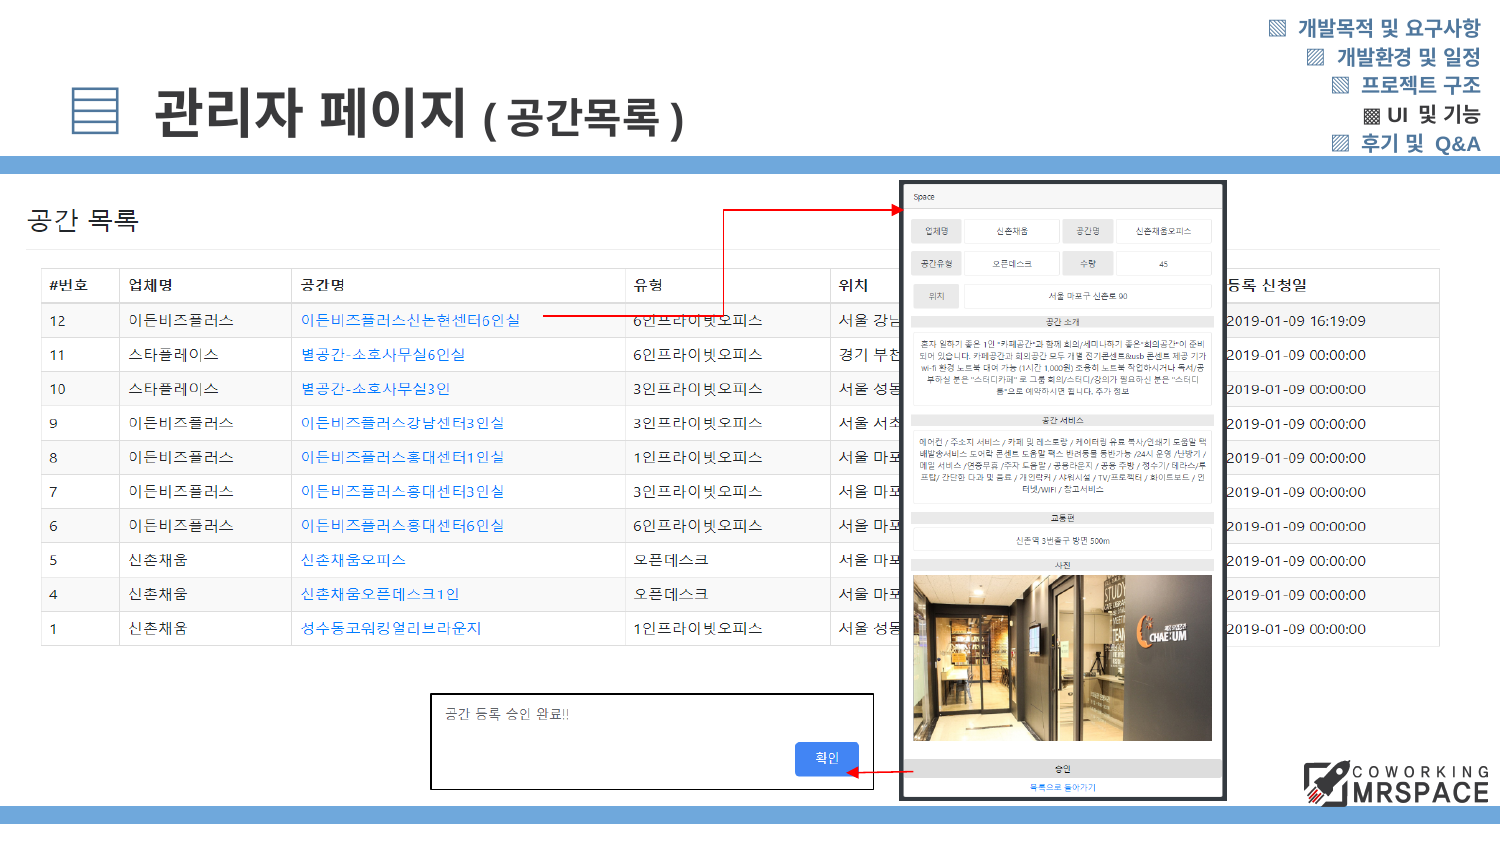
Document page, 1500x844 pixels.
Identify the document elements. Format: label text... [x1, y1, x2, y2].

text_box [1231, 198, 1447, 671]
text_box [0, 760, 1500, 824]
text_box [0, 157, 1500, 174]
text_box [24, 198, 894, 671]
picture [899, 179, 1227, 802]
text_box ▧ 개발목적 및 요구사항 ▨ 개발환경 및 일정 ▧ 프로젝트 구조 ▩ UI 및 기능 ▨ 후기 및 Q&A [999, 0, 1497, 167]
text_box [542, 209, 905, 317]
title ▤ 관리자 페이지(공간목록) [51, 60, 999, 155]
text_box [431, 694, 914, 790]
